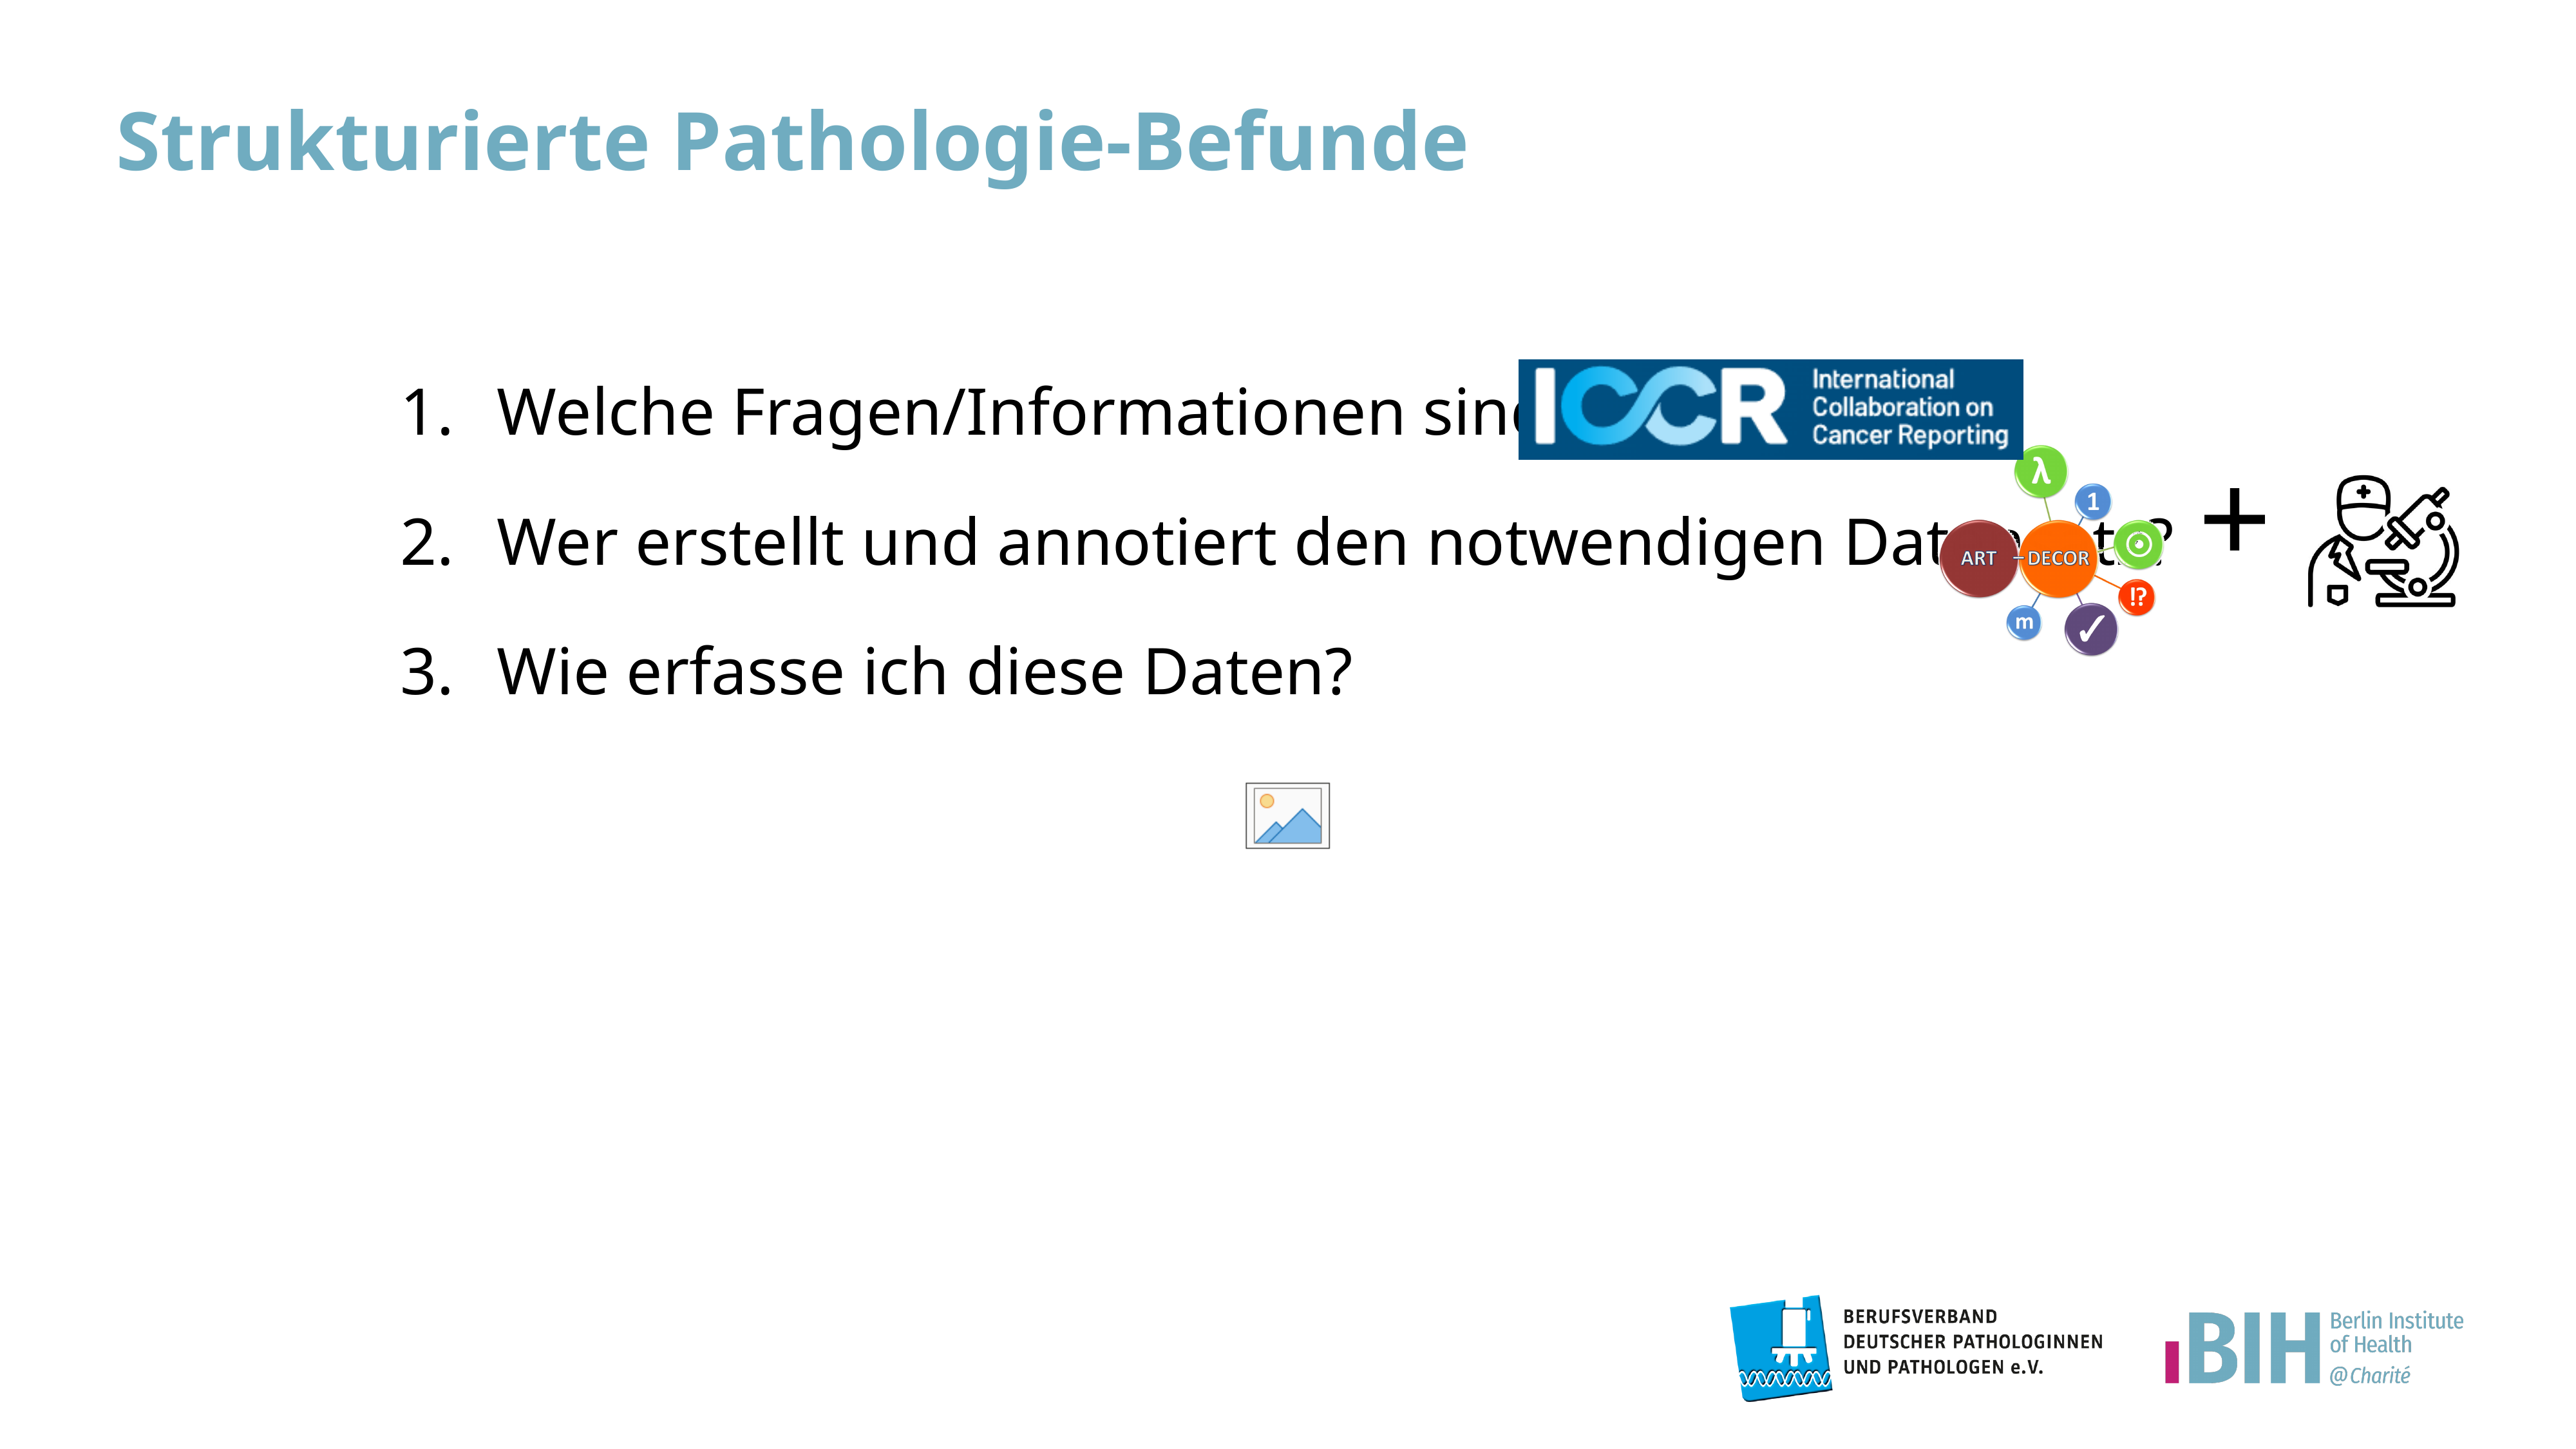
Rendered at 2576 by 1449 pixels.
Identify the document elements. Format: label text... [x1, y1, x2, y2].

picture [2139, 1271, 2489, 1425]
title Strukturierte Pathologie-Befunde [116, 100, 2217, 284]
picture [116, 359, 2501, 1258]
picture [1729, 1294, 2102, 1402]
